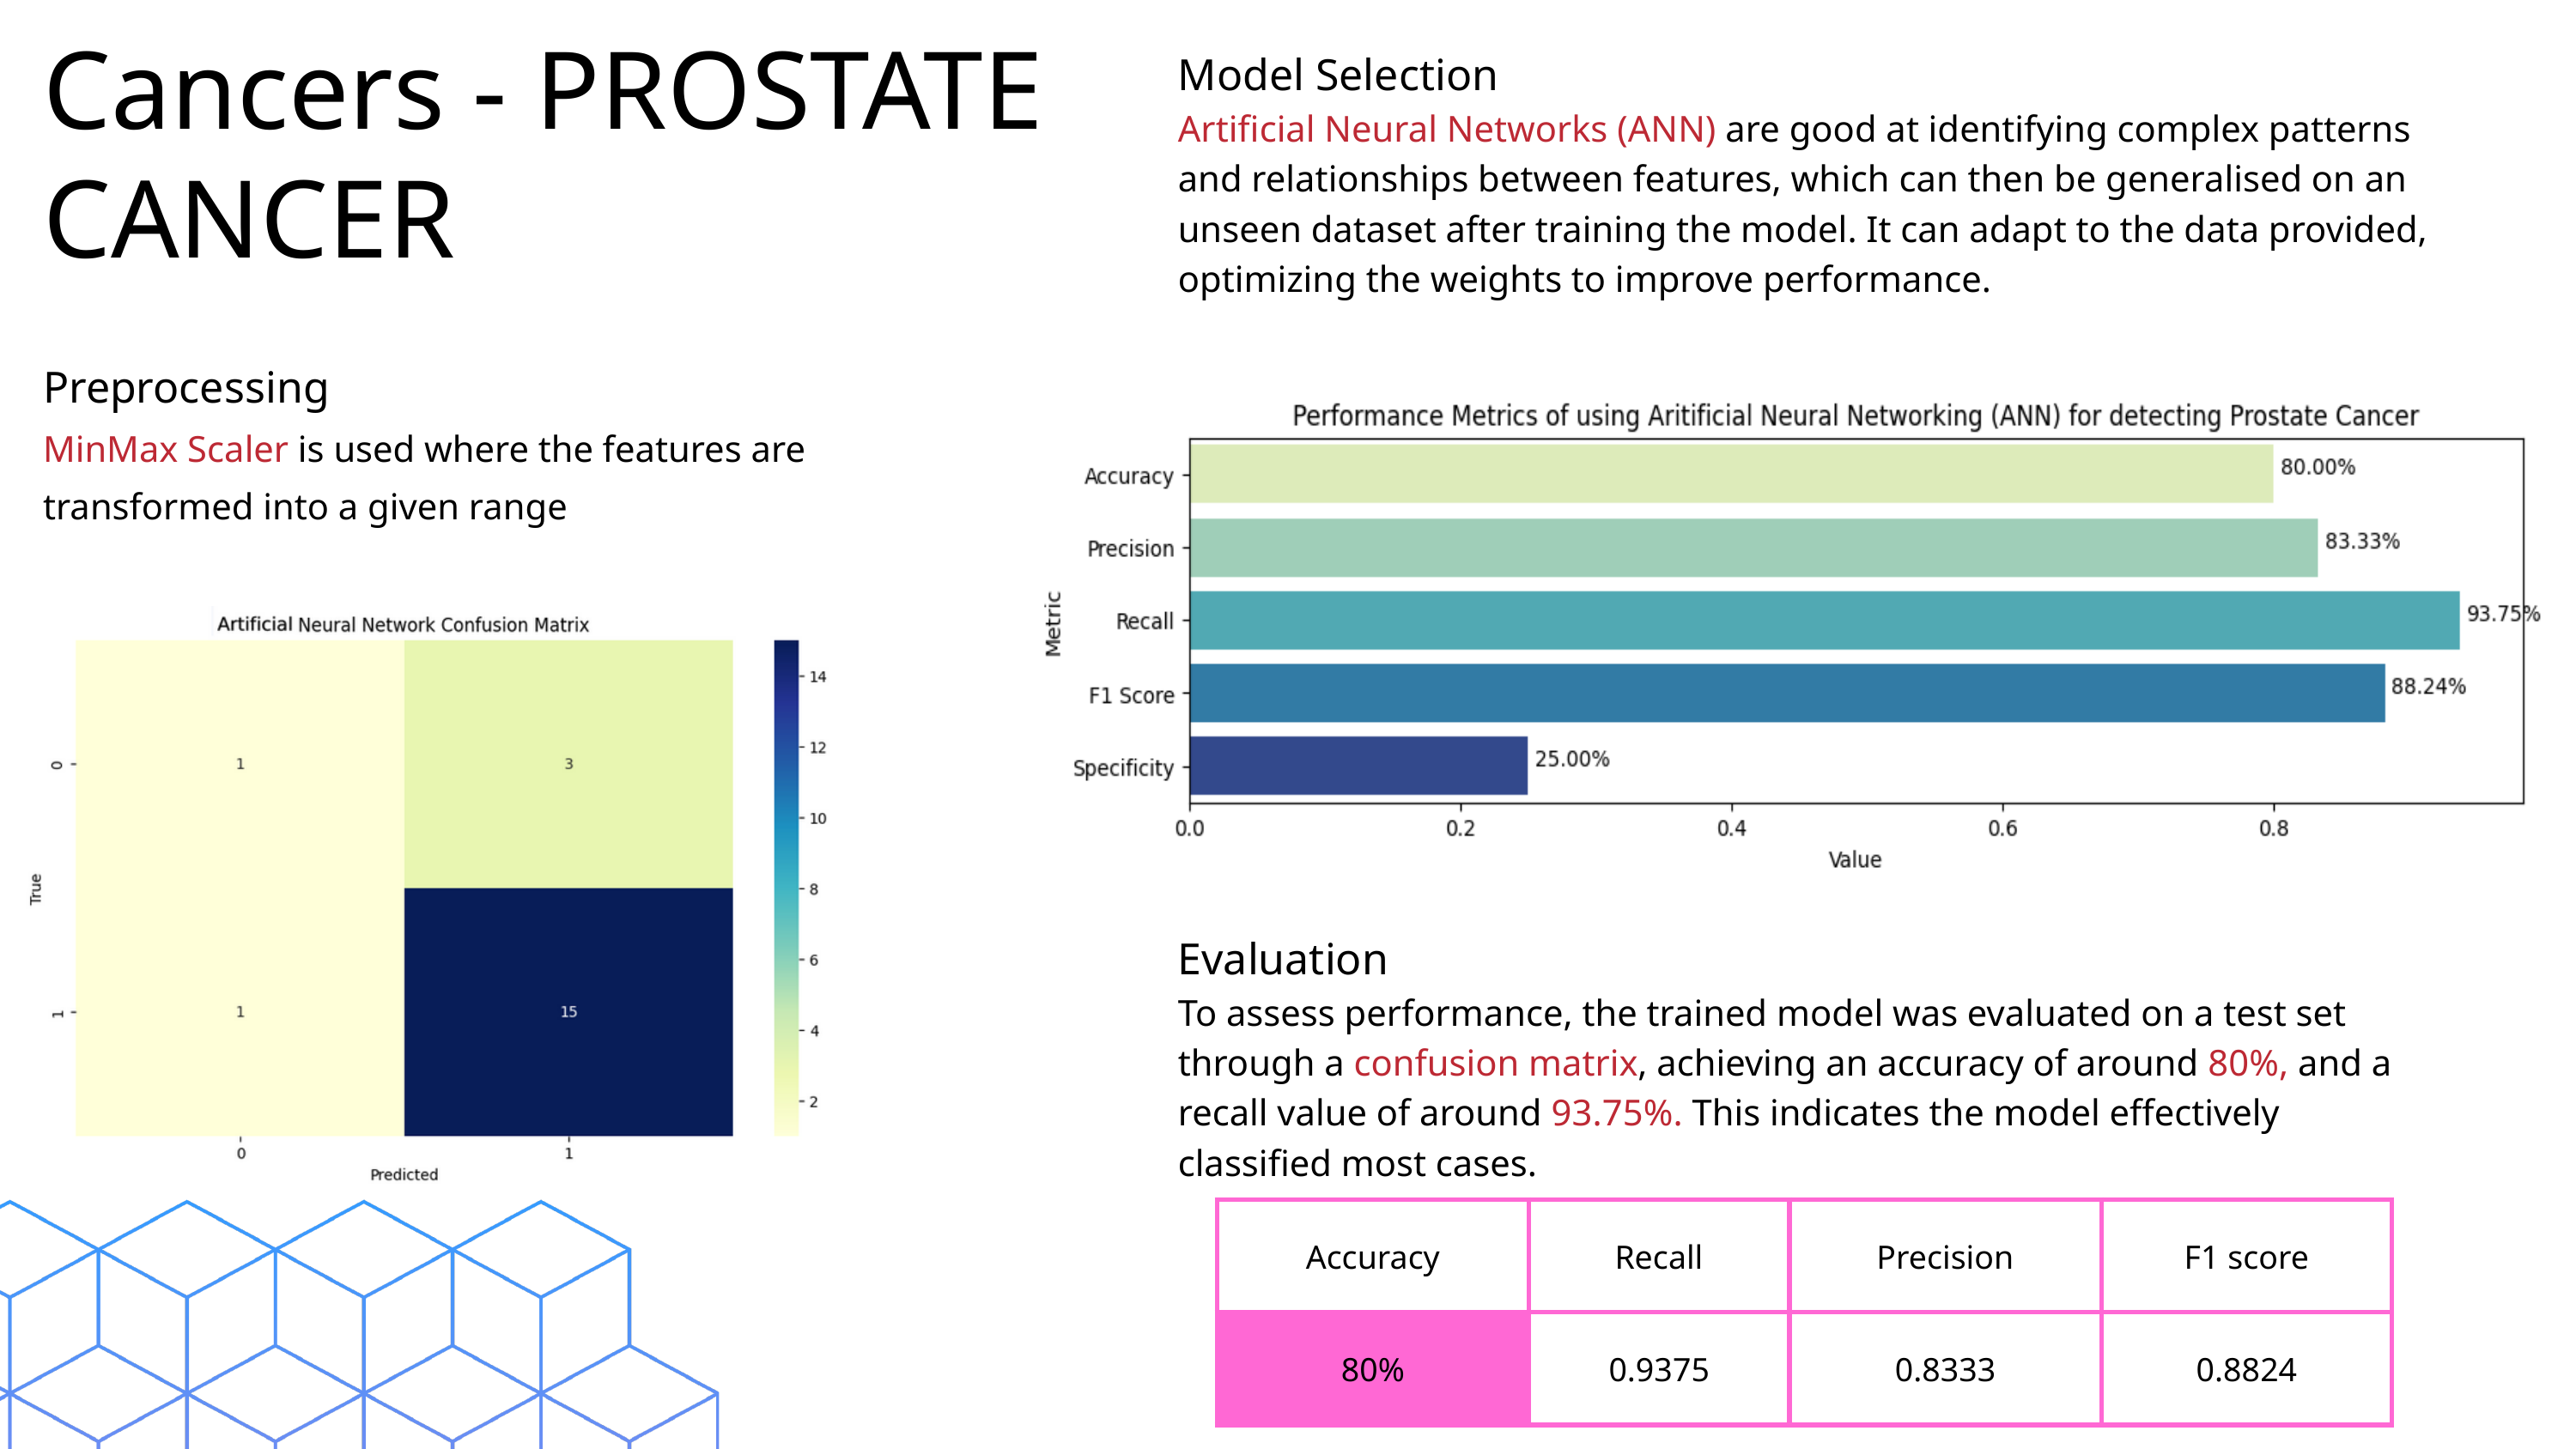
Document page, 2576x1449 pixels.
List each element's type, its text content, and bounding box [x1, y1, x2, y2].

text_box Evaluation To assess performance, the trained model was evaluated on a test set through a confusion matrix, achieving an accuracy of around 80%, and a recall value of around 93.75%. This indicates the model effectively classified most cases. [1177, 923, 2432, 1234]
table_cell 0.8333 [1792, 1314, 2099, 1422]
table_cell 80% [1219, 1314, 1527, 1422]
text_box Cancers - PROSTATE CANCER [43, 21, 1077, 280]
text_box [0, 1199, 720, 1449]
table_header Recall [1531, 1234, 1787, 1310]
text_box Model Selection Artificial Neural Networks (ANN) are good at identifying complex patterns and relationships between features, which can then be generalised on an unseen dataset after training the model. It can adapt to the data provided, optimizing the weights to improve performance. [1177, 39, 2432, 350]
table_header Accuracy [1219, 1234, 1527, 1310]
table_cell 0.8824 [2104, 1314, 2390, 1422]
table_header Precision [1792, 1234, 2099, 1310]
table_header F1 score [2104, 1234, 2390, 1310]
text_box Preprocessing MinMax Scaler is used where the features are transformed into a given range [43, 342, 813, 528]
text_box [1030, 388, 2556, 887]
table_cell 0.9375 [1531, 1314, 1787, 1422]
text_box [20, 606, 838, 1193]
